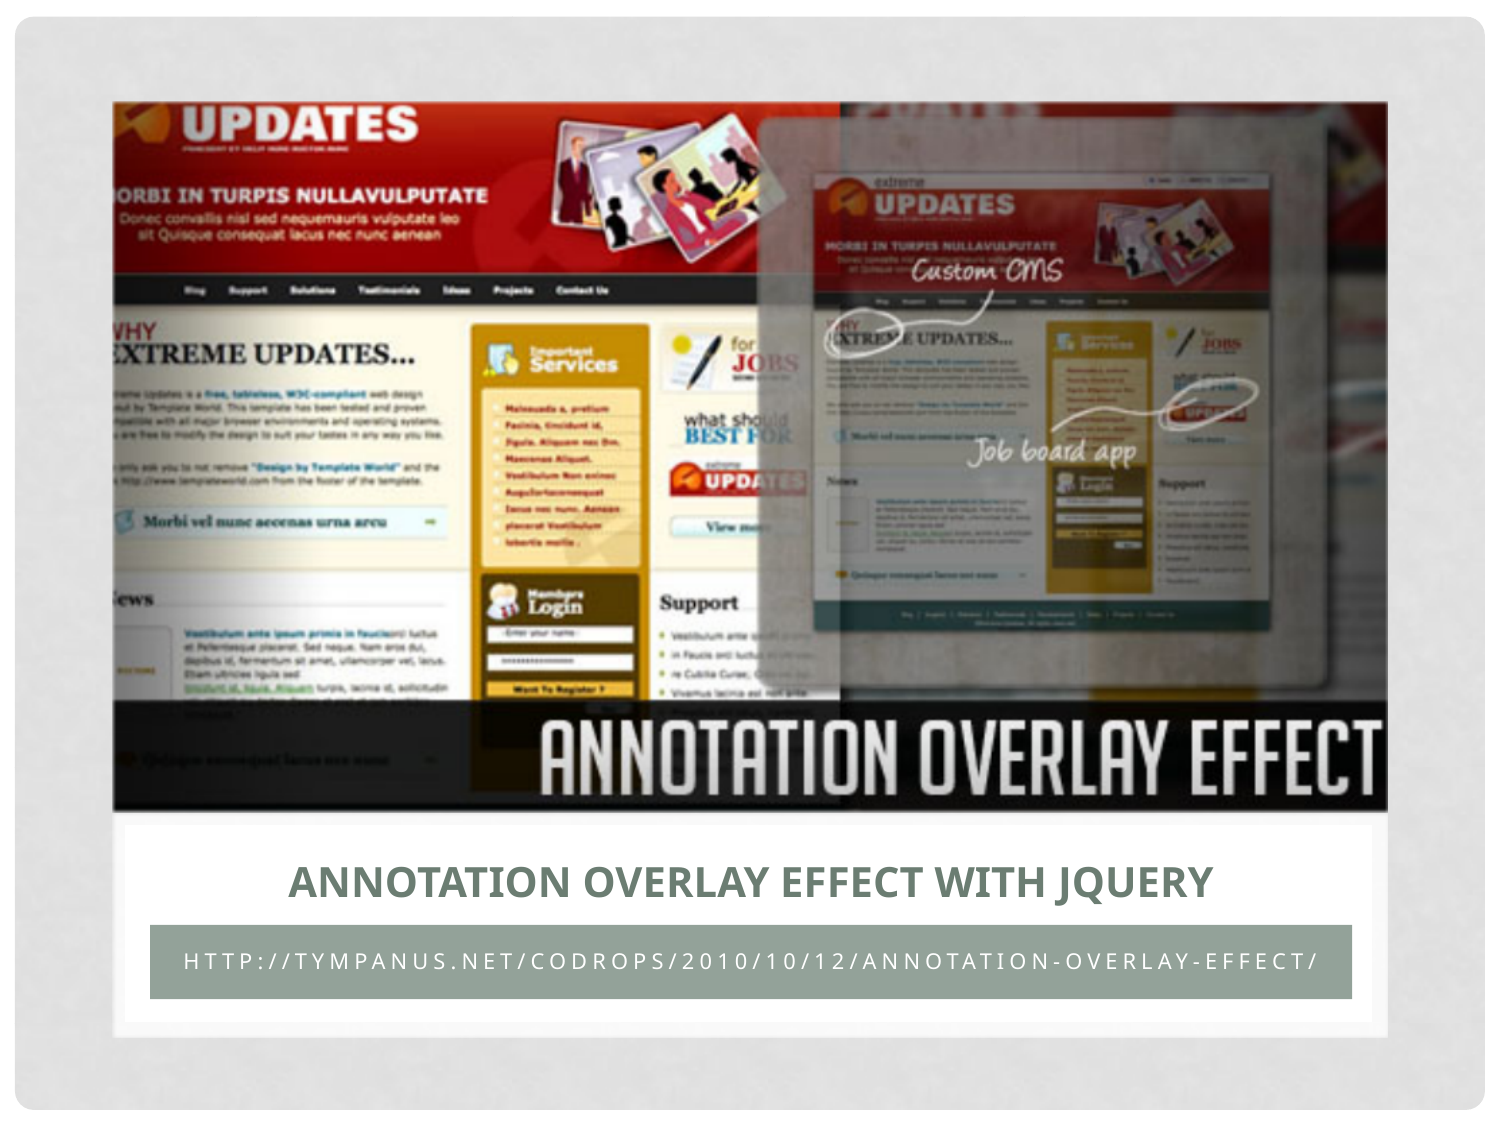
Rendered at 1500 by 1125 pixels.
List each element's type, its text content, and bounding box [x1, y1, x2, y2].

picture [112, 101, 1388, 813]
title Annotation Overlay Effect with jQuery [150, 837, 1353, 924]
list http://tympanus.net/codrops/2010/10/12/annotation-overlay-effect/ [156, 927, 1346, 994]
